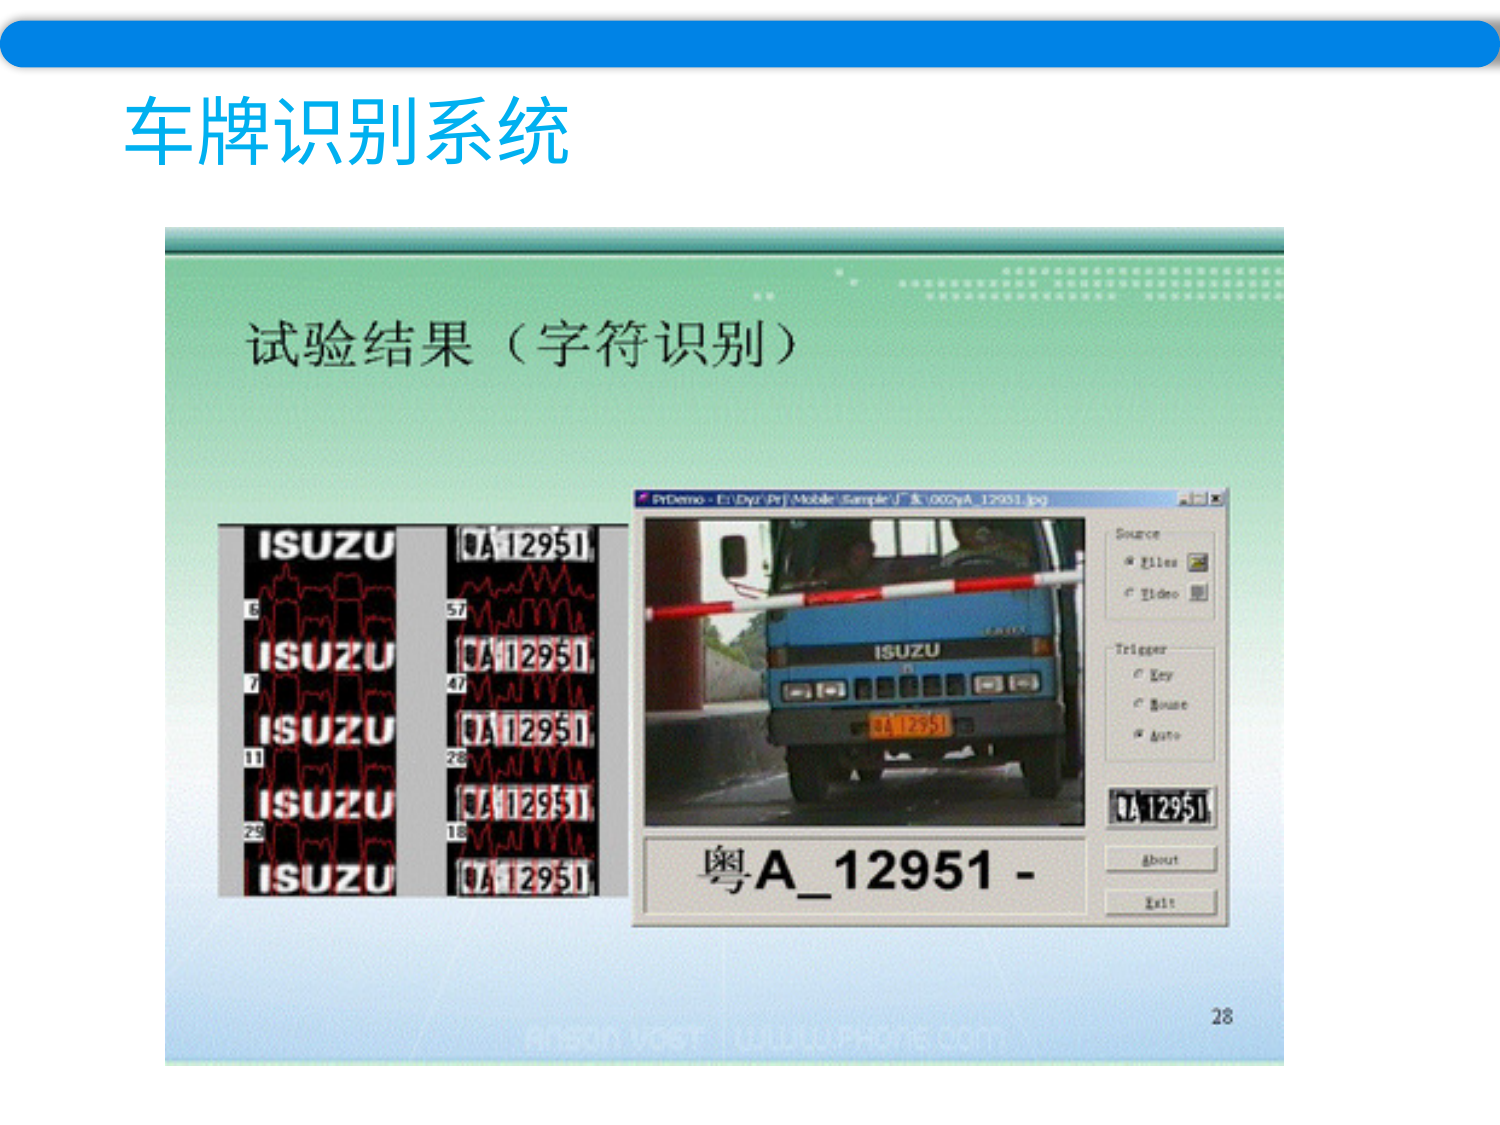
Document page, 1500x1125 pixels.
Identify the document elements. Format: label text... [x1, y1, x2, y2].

text_box 车牌识别系统 [106, 77, 1382, 252]
text_box [0, 19, 1500, 69]
picture [165, 227, 1284, 1066]
